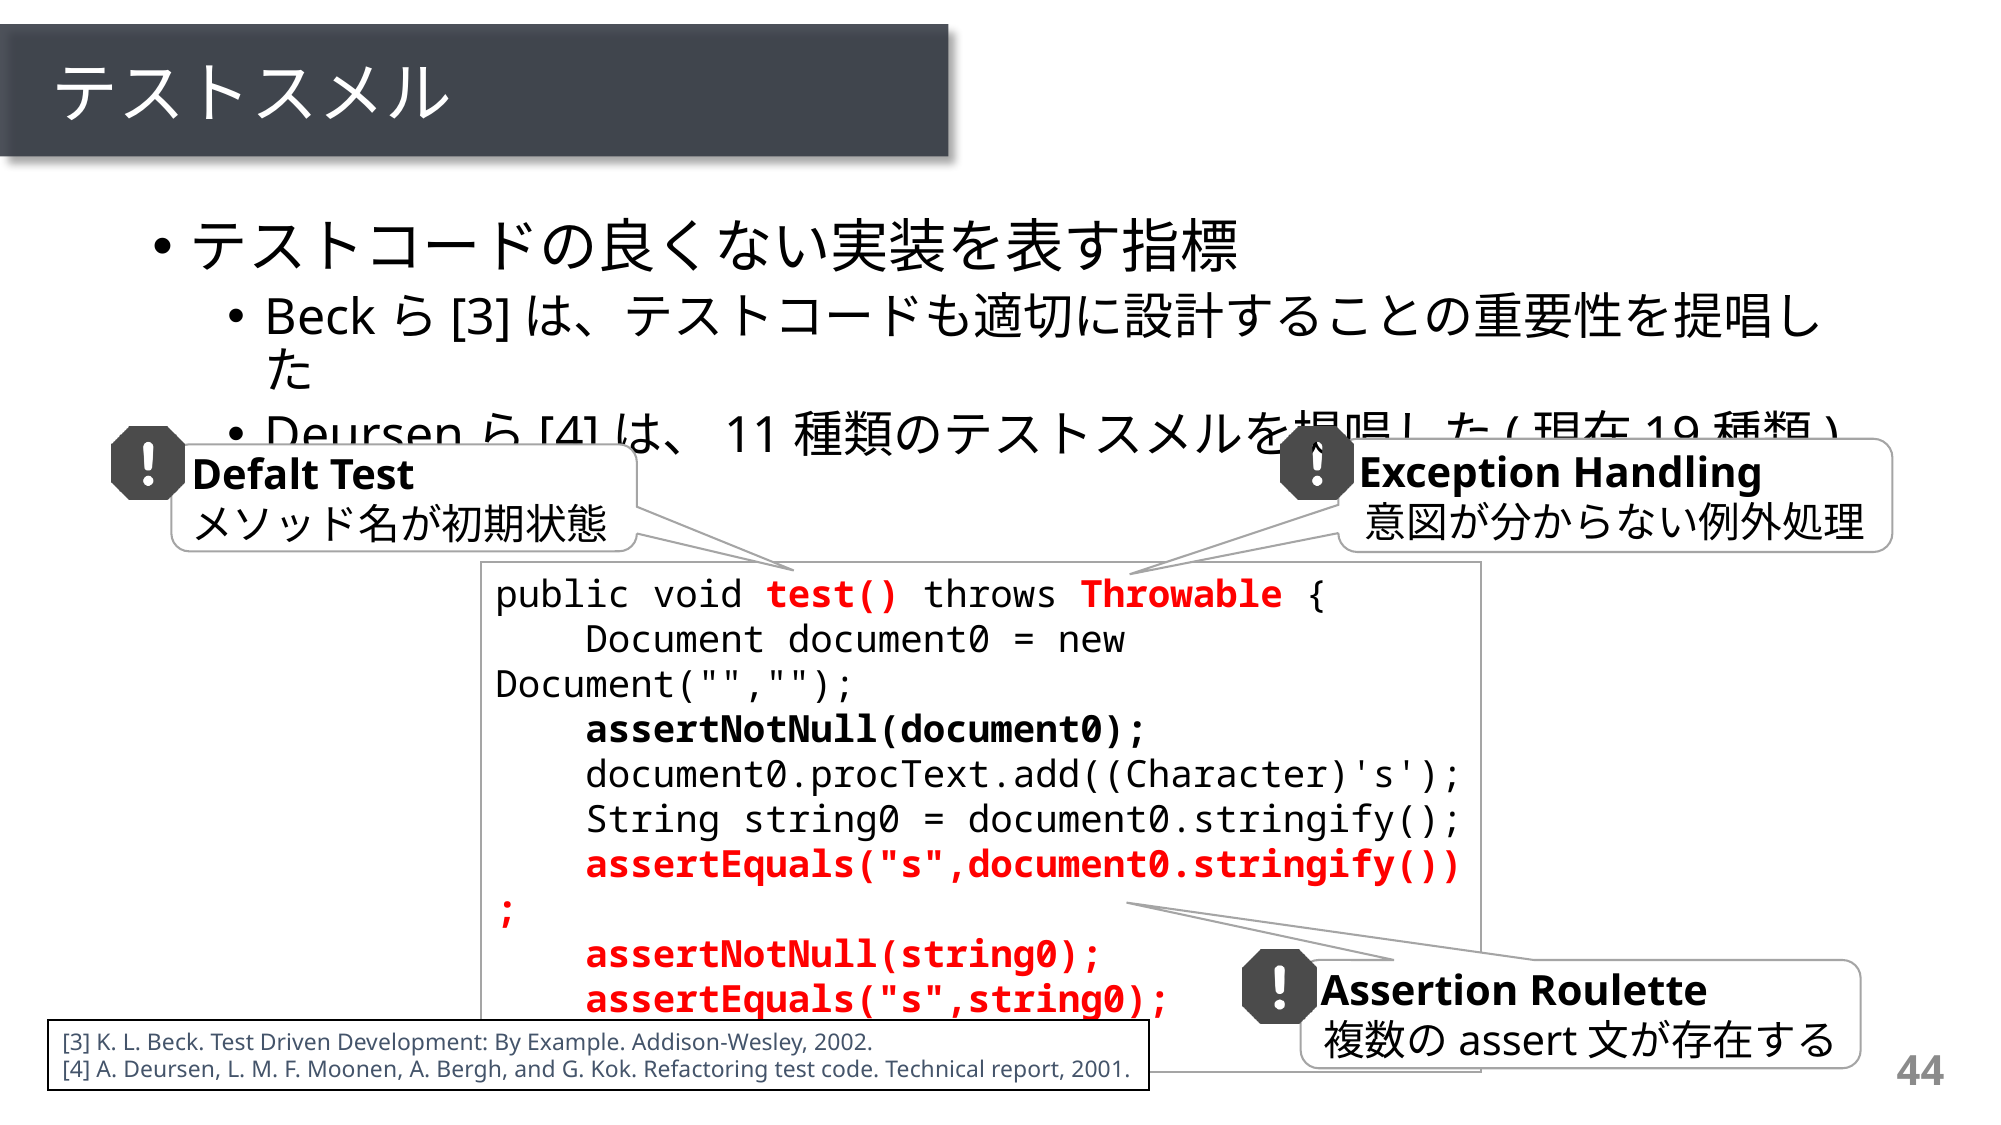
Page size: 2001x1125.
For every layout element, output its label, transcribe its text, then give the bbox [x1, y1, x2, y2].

text_box Assertion Roulette 複数のassert文が存在する [1126, 901, 1862, 1070]
text_box public void test() throws Throwable { Document document0 = new Document("",""); assertNotNull(document0); document0.procText.add((Character)'s'); String string0 = document0.stringify(); assertEquals("s",document0.stringify()); assertNotNull(string0); assertEquals("s",string0); } [480, 561, 1482, 1073]
text_box [3] K. L. Beck. Test Driven Development: By Example. Addison-Wesley, 2002. [4] A. Deursen, L. M. F. Moonen, A. Bergh, and G. Kok. Refactoring test code. Technical report, 2001. [47, 1019, 1150, 1091]
text_box Exception Handling 意図が分からない例外処理 [1129, 437, 1894, 576]
list テストコードの良くない実装を表す指標 Beckら[3]は、テストコードも適切に設計することの重要性を提唱した Deursenら[4]は、11種類のテストスメルを提唱した(現在19種類) [137, 210, 1879, 427]
picture [111, 425, 185, 500]
picture [1280, 426, 1354, 500]
picture [1242, 949, 1317, 1024]
title テストスメル [36, 36, 957, 156]
text_box Defalt Test メソッド名が初期状態 [170, 443, 795, 572]
